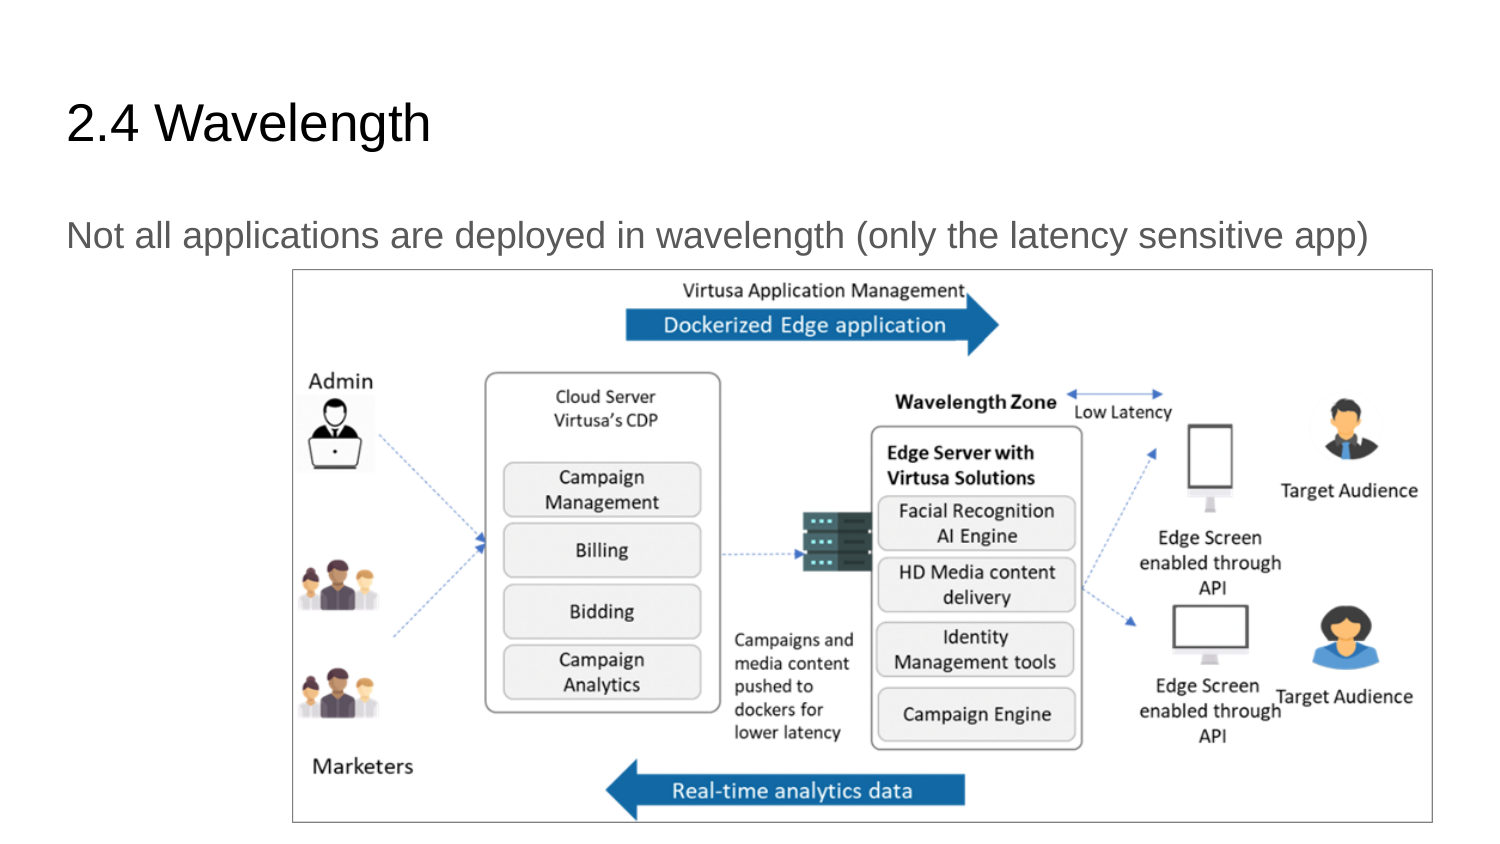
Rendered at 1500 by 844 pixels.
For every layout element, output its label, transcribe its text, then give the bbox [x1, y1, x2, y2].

picture [292, 269, 1433, 823]
title 2.4 Wavelength [51, 72, 1449, 167]
list Not all applications are deployed in wavelength (only the latency sensitive app) [51, 189, 1449, 750]
